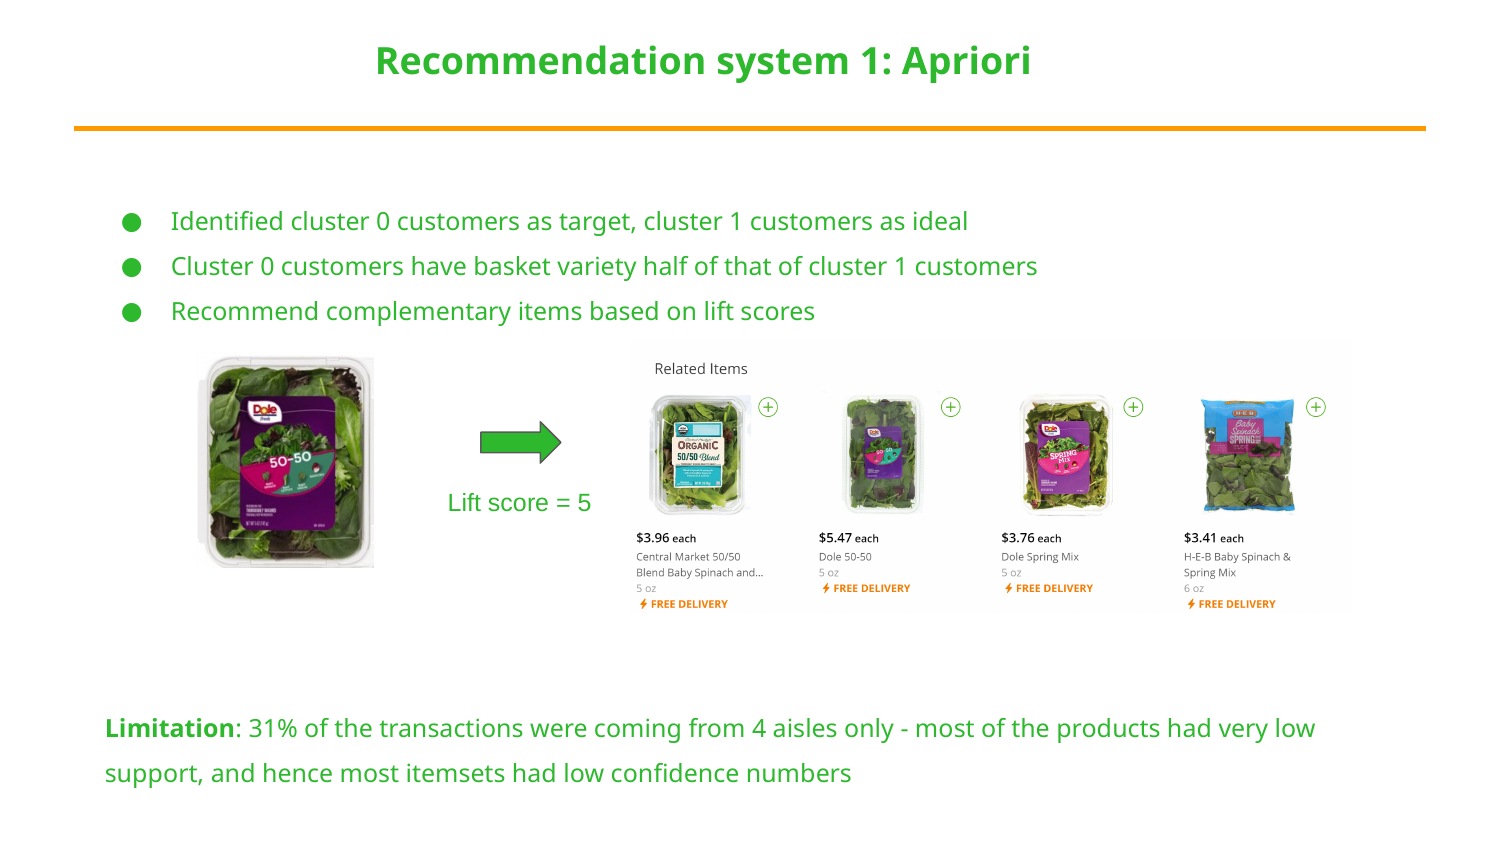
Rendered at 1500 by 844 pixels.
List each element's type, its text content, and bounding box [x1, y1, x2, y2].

text_box Identified cluster 0 customers as target, cluster 1 customers as ideal Cluster 0 customers have basket variety half of that of cluster 1 customers Recommend complementary items based on lift scores [80, 175, 1420, 322]
text_box Lift score = 5 [432, 471, 610, 551]
text_box Recommendation system 1: Apriori [105, 21, 1302, 126]
picture [197, 352, 375, 568]
text_box Limitation: 31% of the transactions were coming from 4 aisles only - most of the products had very low support, and hence most itemsets had low confidence numbers [89, 682, 1411, 779]
picture [630, 340, 1353, 614]
text_box [480, 421, 561, 464]
